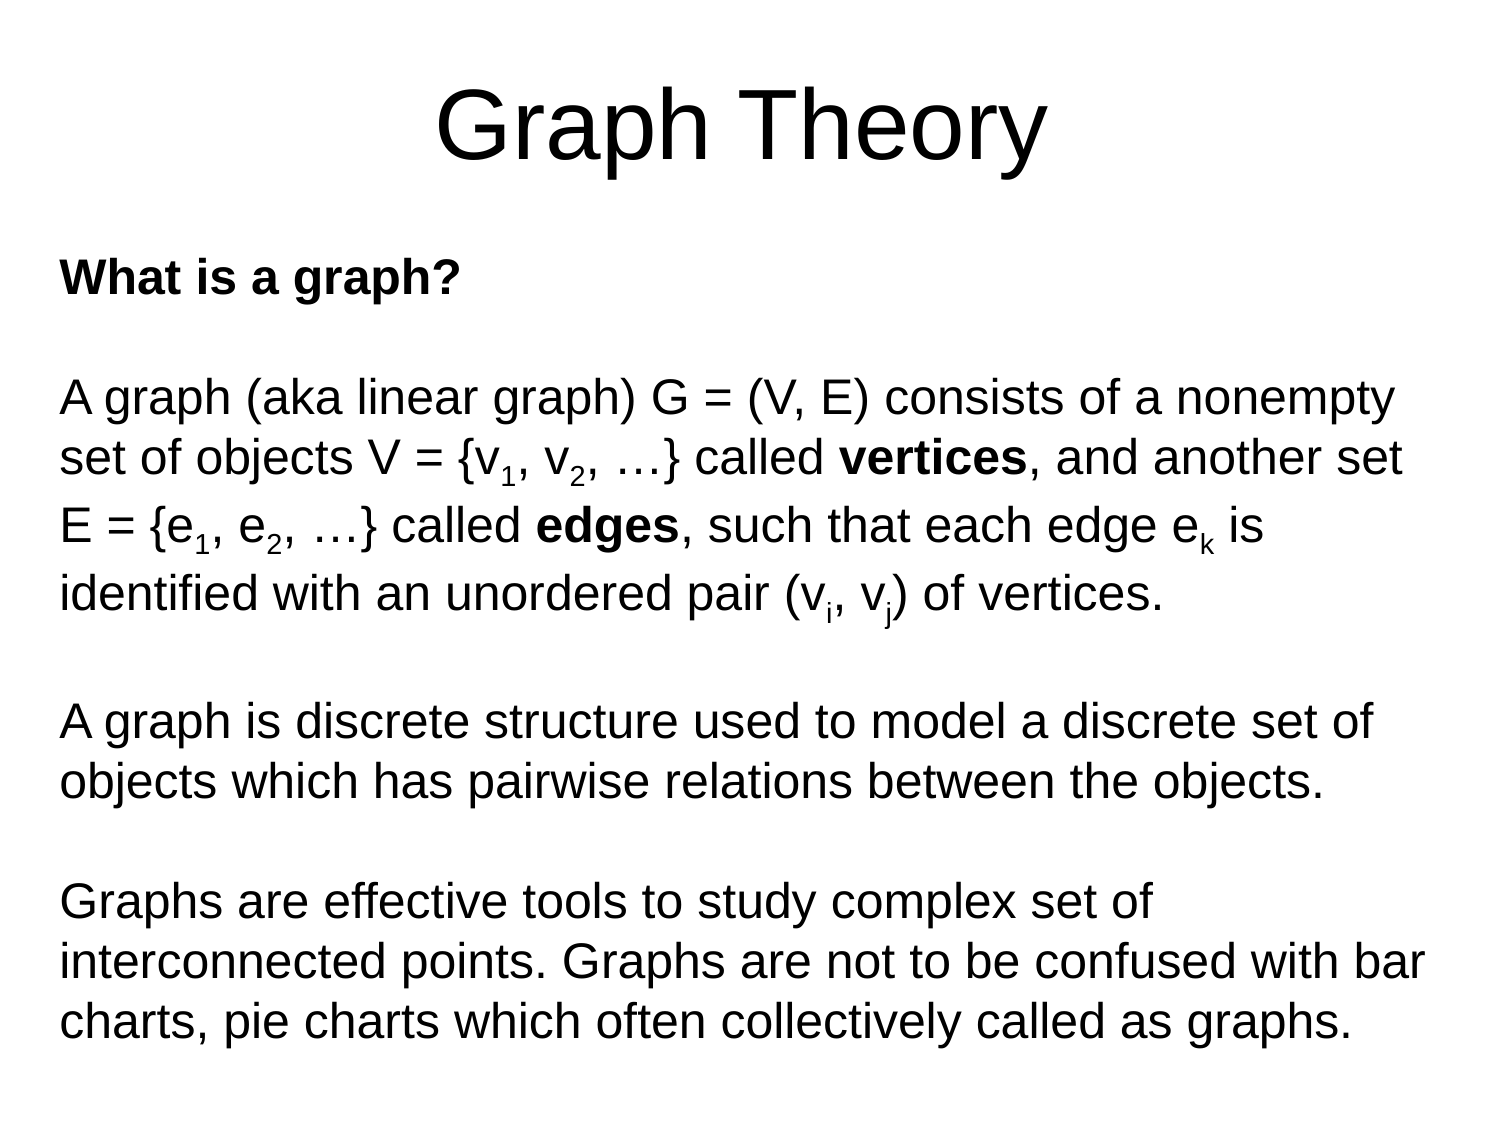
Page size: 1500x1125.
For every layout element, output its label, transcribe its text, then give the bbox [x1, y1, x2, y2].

text_box Graph Theory [44, 44, 1440, 242]
text_box What is a graph? A graph (aka linear graph) G = (V, E) consists of a nonempty set of objects V = {v1, v2, …} called vertices, and another set E = {e1, e2, …} called edges, such that each edge ek is identified with an unordered pair (vi, vj) of vertices. A graph is discrete structure used to model a discrete set of objects which has pairwise relations between the objects. Graphs are effective tools to study complex set of interconnected points. Graphs are not to be confused with bar charts, pie charts which often collectively called as graphs. [44, 229, 1455, 1118]
